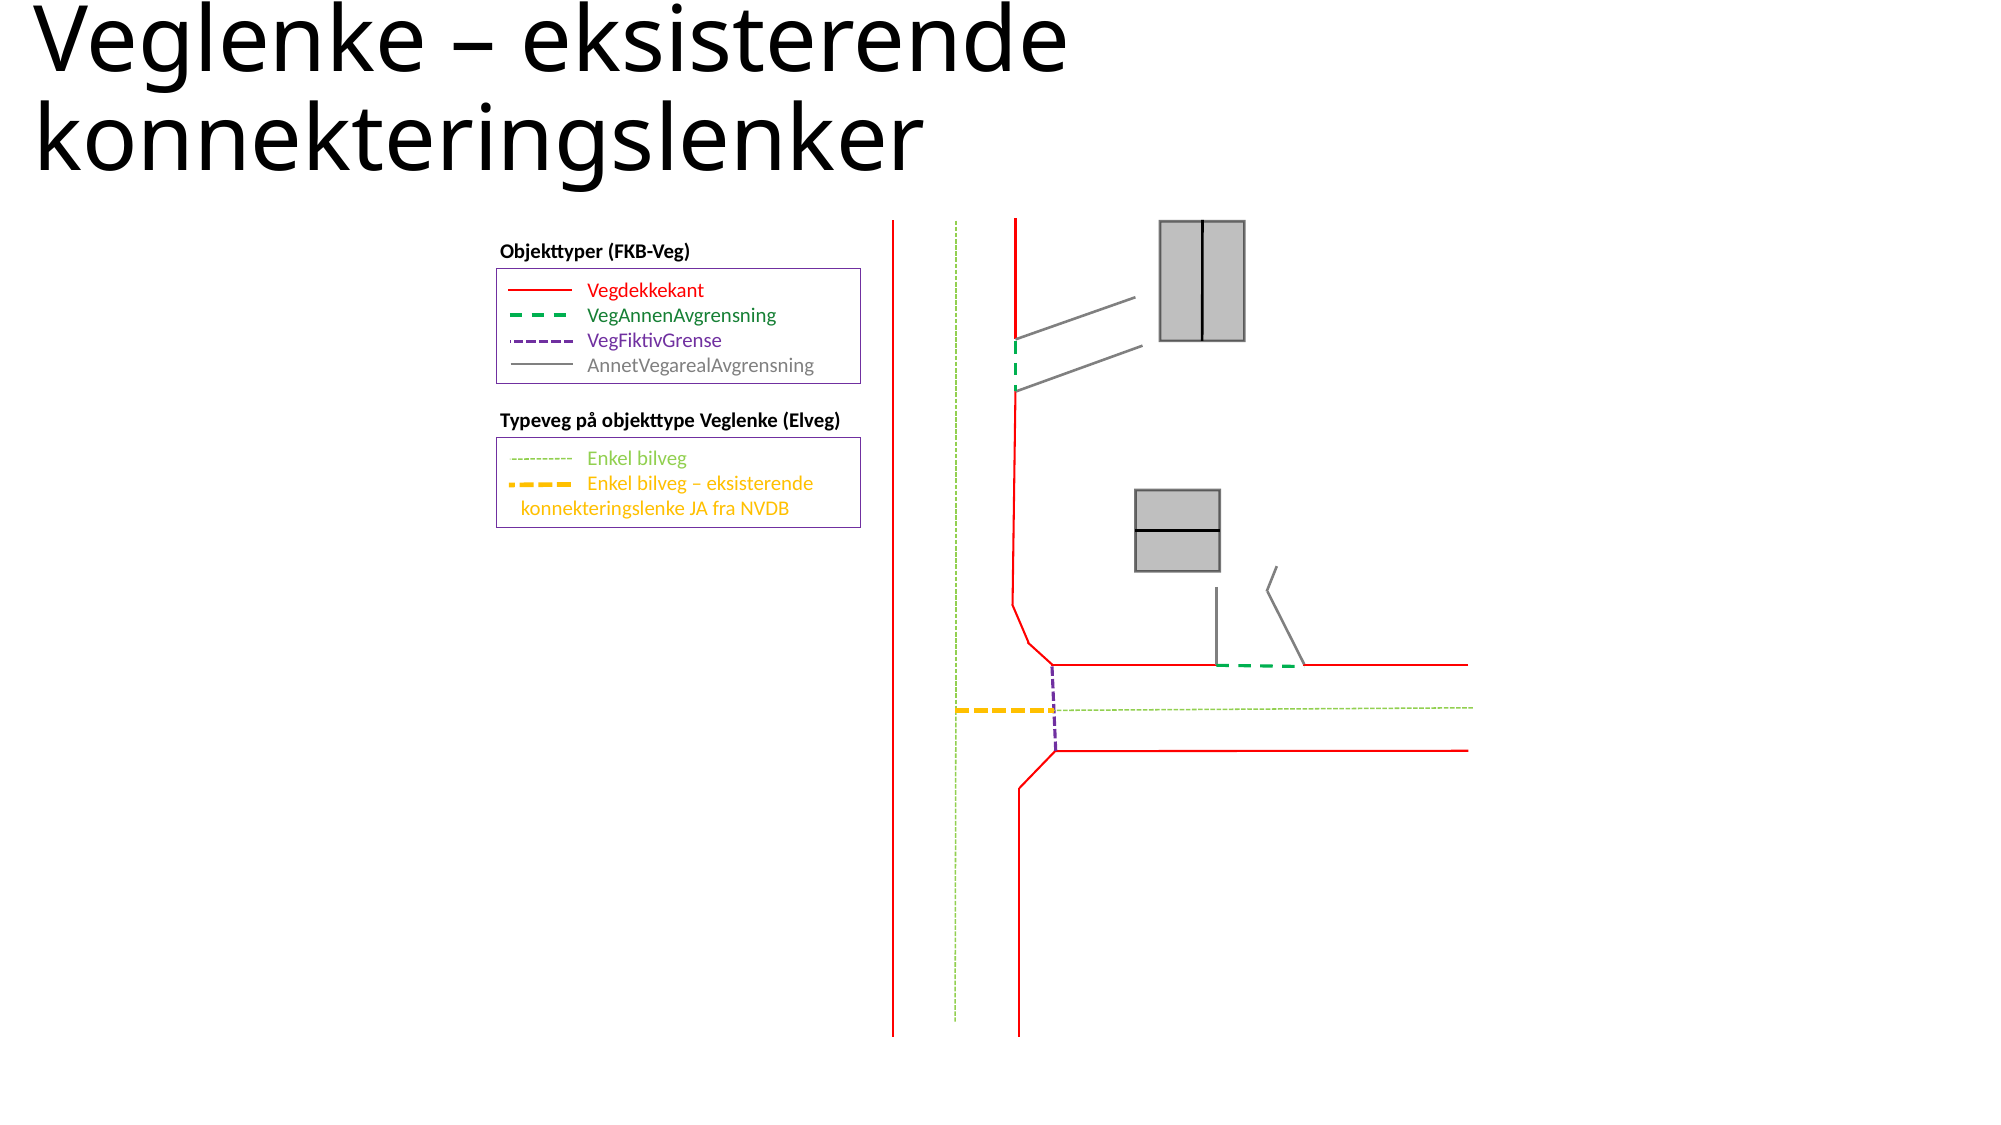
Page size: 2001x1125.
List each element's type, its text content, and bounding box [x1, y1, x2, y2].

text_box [1267, 591, 1305, 665]
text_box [1015, 297, 1136, 340]
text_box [1012, 388, 1016, 604]
text_box [1135, 532, 1220, 572]
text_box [1027, 642, 1053, 665]
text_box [1052, 666, 1056, 710]
text_box Enkel bilveg Enkel bilveg – eksisterende konnekteringslenke JA fra NVDB [496, 440, 861, 528]
title Veglenke – eksisterende konnekteringslenker [18, 20, 1744, 162]
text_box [1053, 707, 1473, 711]
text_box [1019, 751, 1056, 789]
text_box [1012, 604, 1029, 643]
text_box [1159, 221, 1201, 341]
text_box Typeveg på objekttype Veglenke (Elveg) [485, 399, 861, 440]
text_box Vegdekkekant VegAnnenAvgrensning VegFiktivGrense AnnetVegarealAvgrensning [496, 268, 861, 384]
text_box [1052, 711, 1056, 751]
text_box Objekttyper (FKB-Veg) [485, 230, 726, 270]
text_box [1266, 566, 1277, 592]
text_box [1135, 490, 1220, 529]
text_box [1204, 221, 1245, 341]
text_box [1015, 345, 1143, 392]
